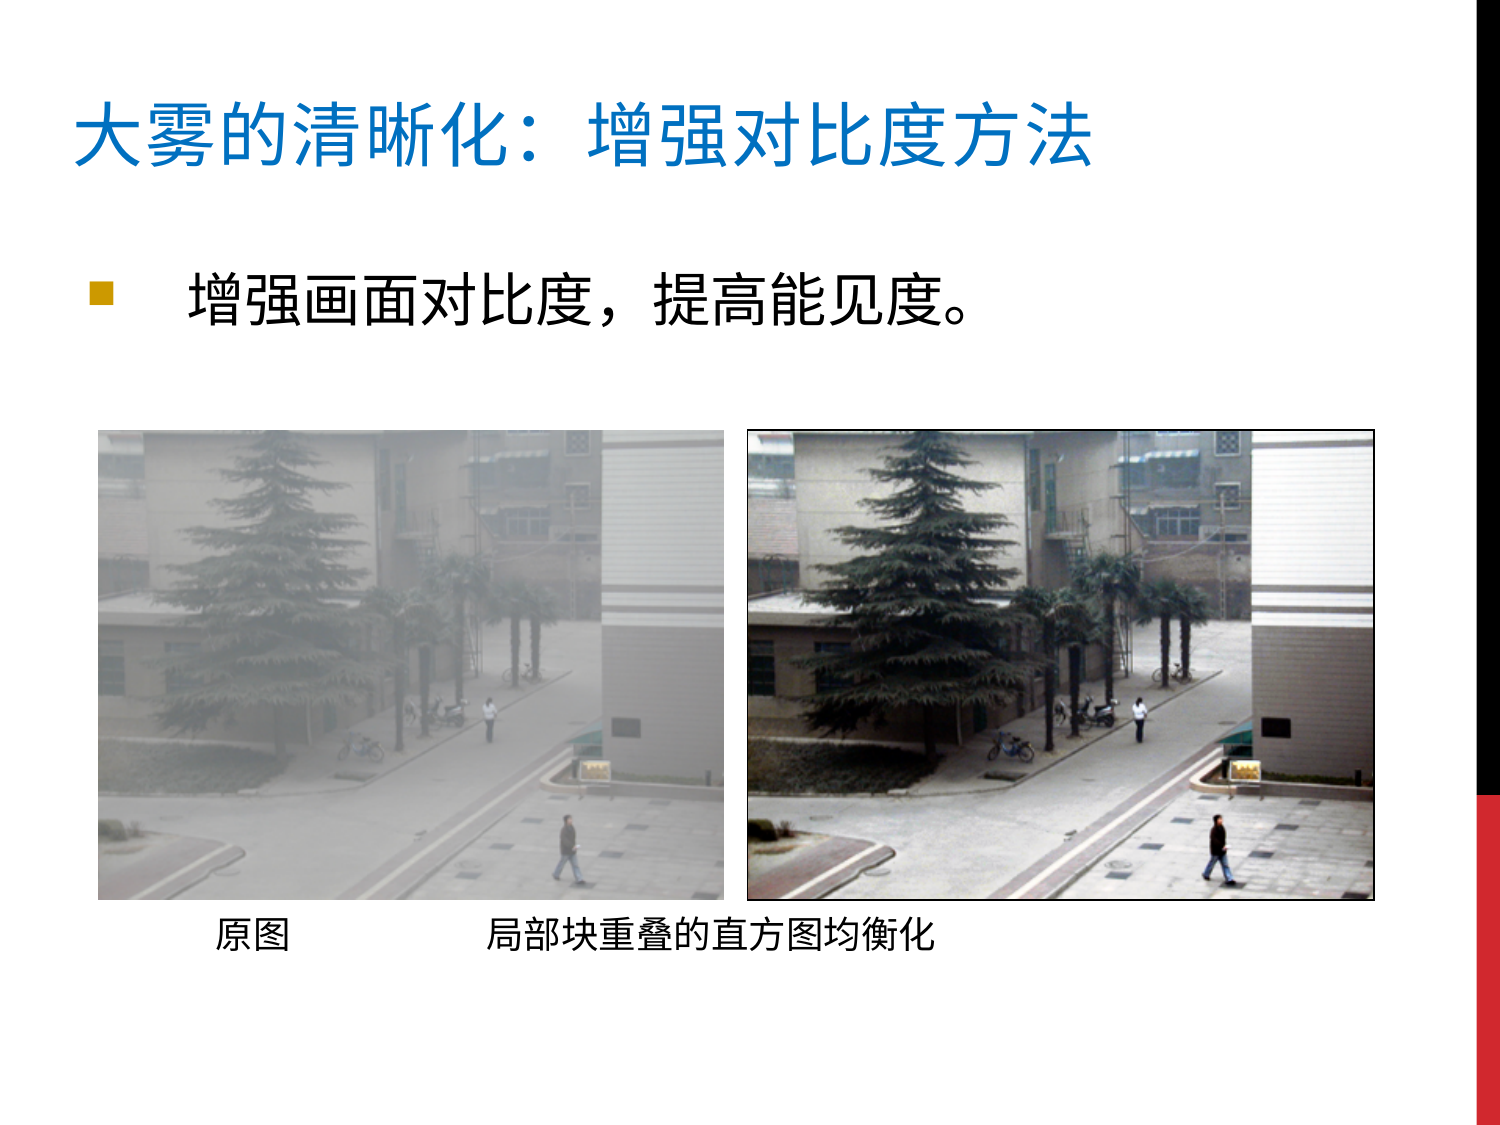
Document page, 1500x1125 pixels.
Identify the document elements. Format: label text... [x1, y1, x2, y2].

text_box 大雾的清晰化：增强对比度方法 [0, 83, 1222, 184]
text_box 增强画面对比度，提高能见度。 [71, 256, 1300, 468]
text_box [98, 430, 1375, 964]
